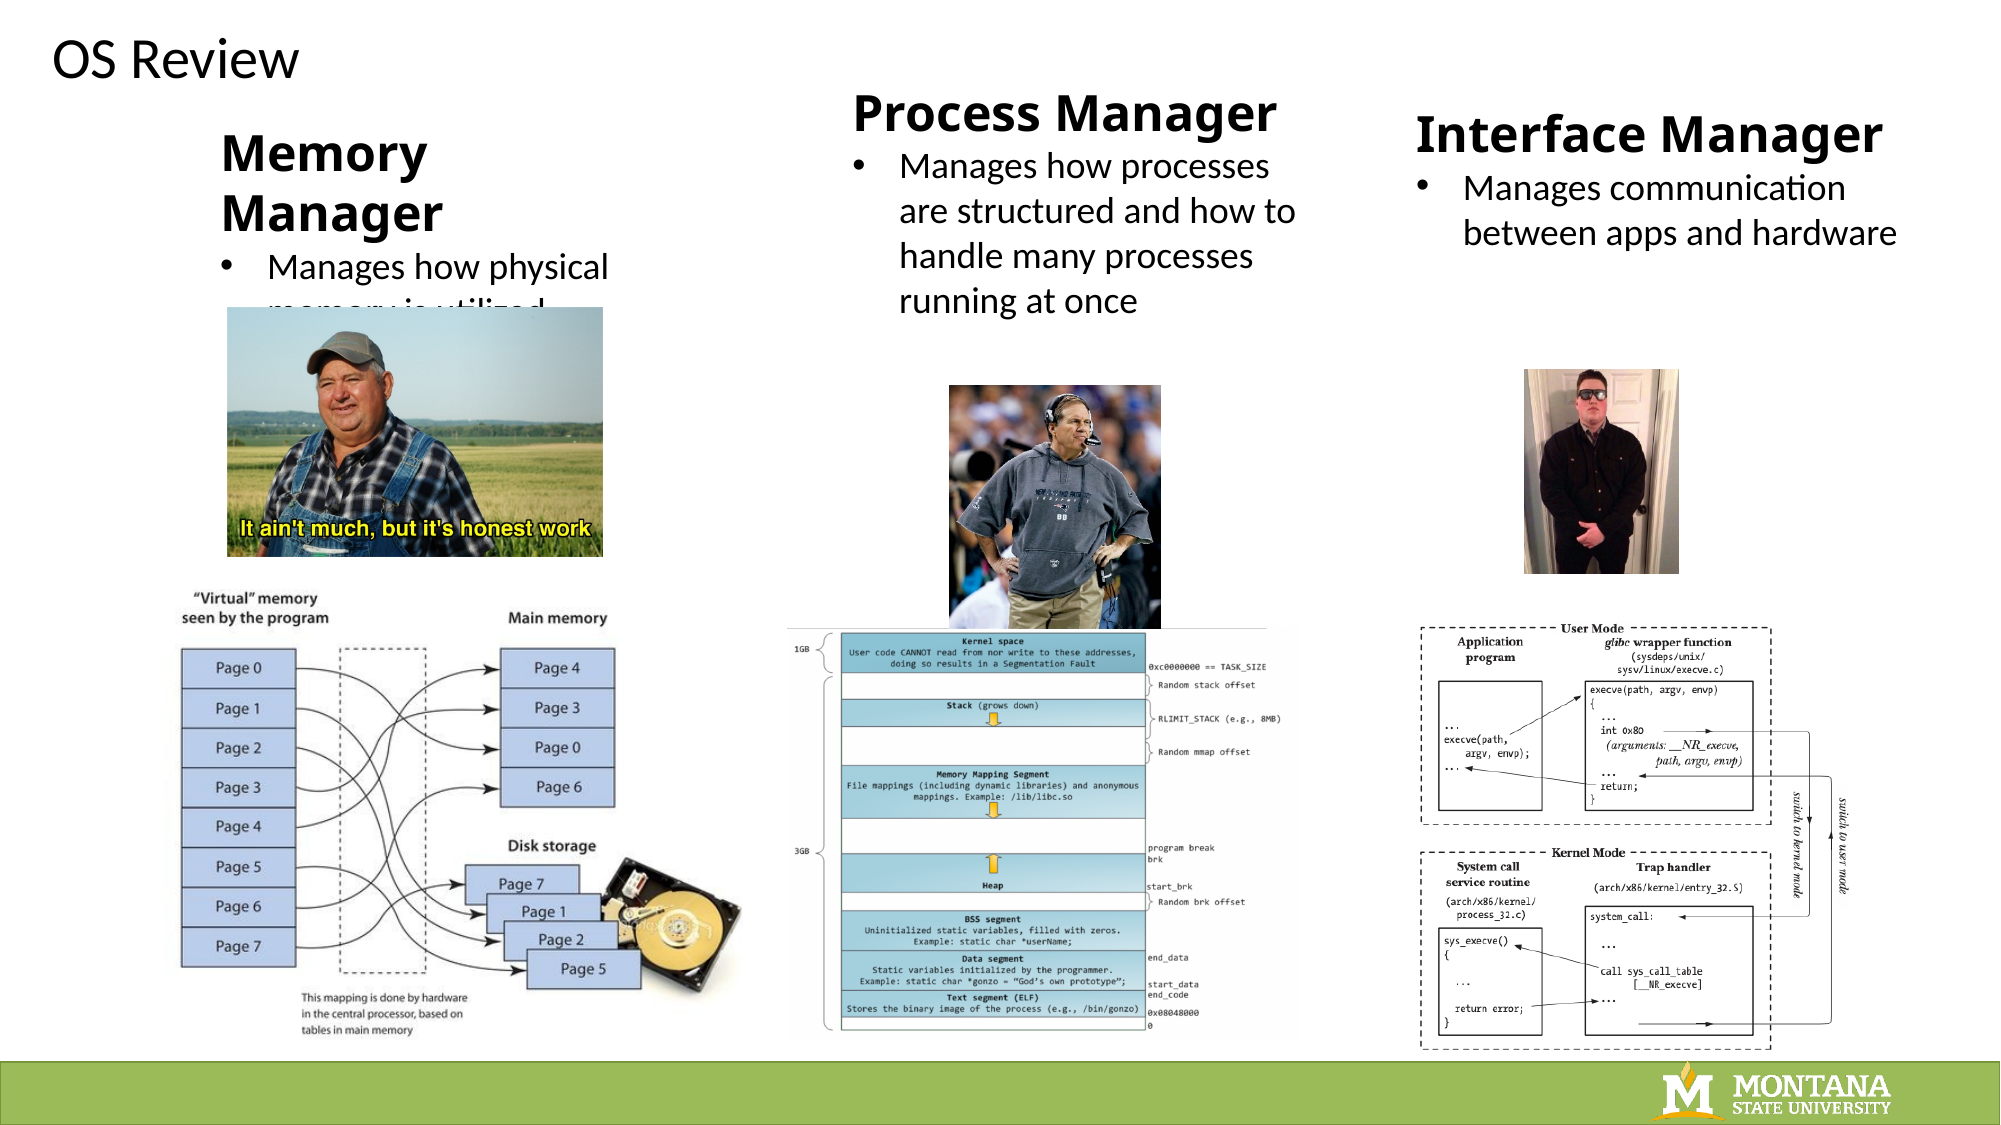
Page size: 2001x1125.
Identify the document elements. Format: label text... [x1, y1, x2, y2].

text_box Interface Manager Manages communication between apps and hardware [1401, 95, 1942, 260]
text_box OS Review [37, 12, 1000, 98]
picture [112, 385, 1301, 1050]
picture [1524, 369, 1680, 574]
text_box Memory Manager Manages how physical memory is utilized [205, 114, 670, 340]
picture [227, 306, 603, 557]
text_box Process Manager Manages how processes are structured and how to handle many processes running at once [837, 74, 1316, 329]
picture [1412, 619, 1859, 1058]
picture [1649, 1060, 1892, 1122]
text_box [0, 1060, 1646, 1125]
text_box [1892, 1060, 2000, 1125]
